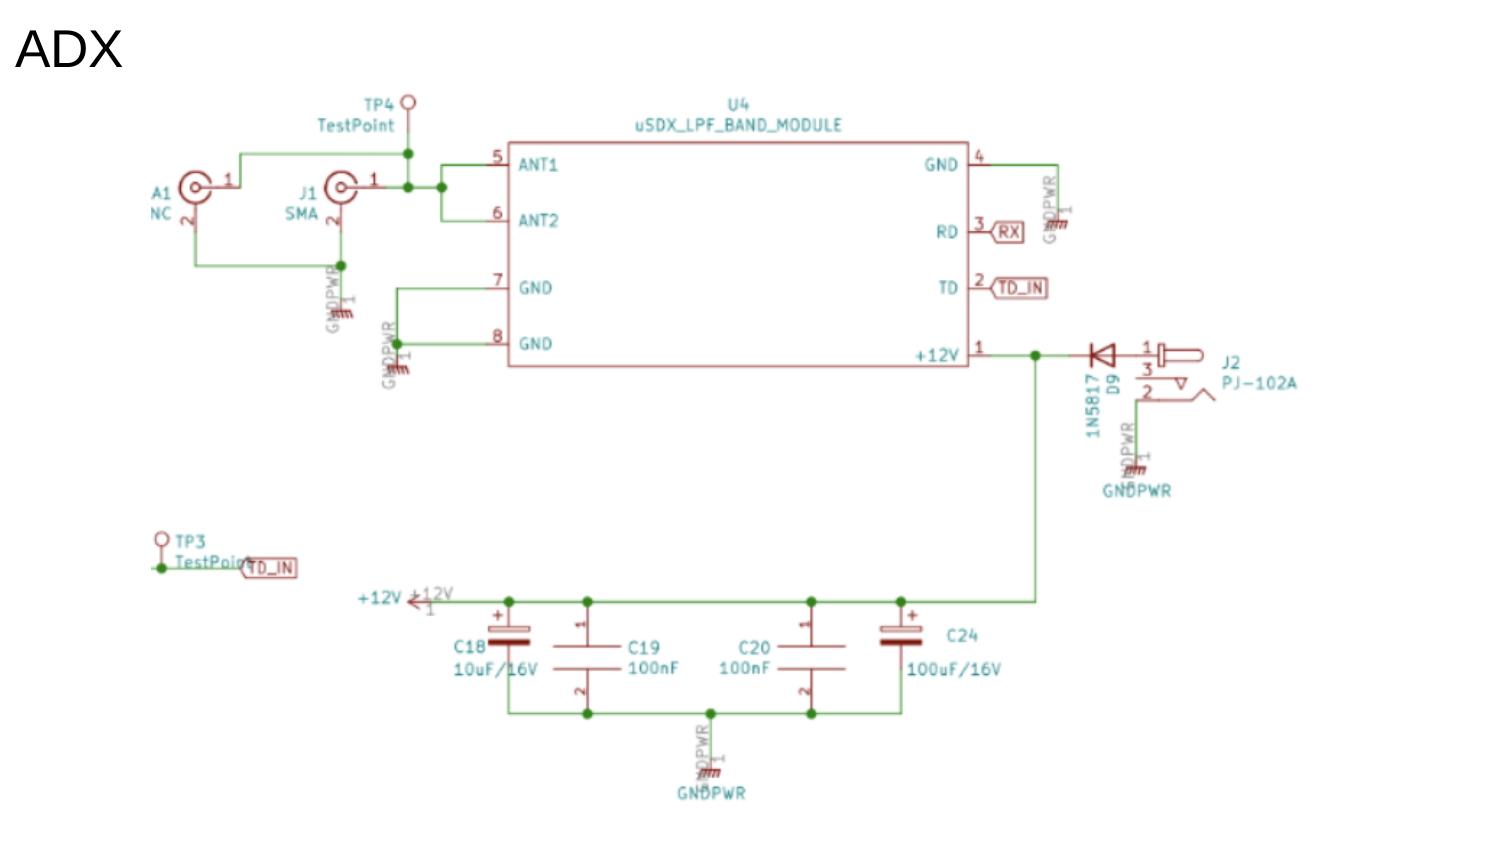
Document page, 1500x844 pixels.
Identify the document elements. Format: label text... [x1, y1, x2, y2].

picture [150, 22, 1486, 836]
title ADX [0, 0, 1398, 94]
